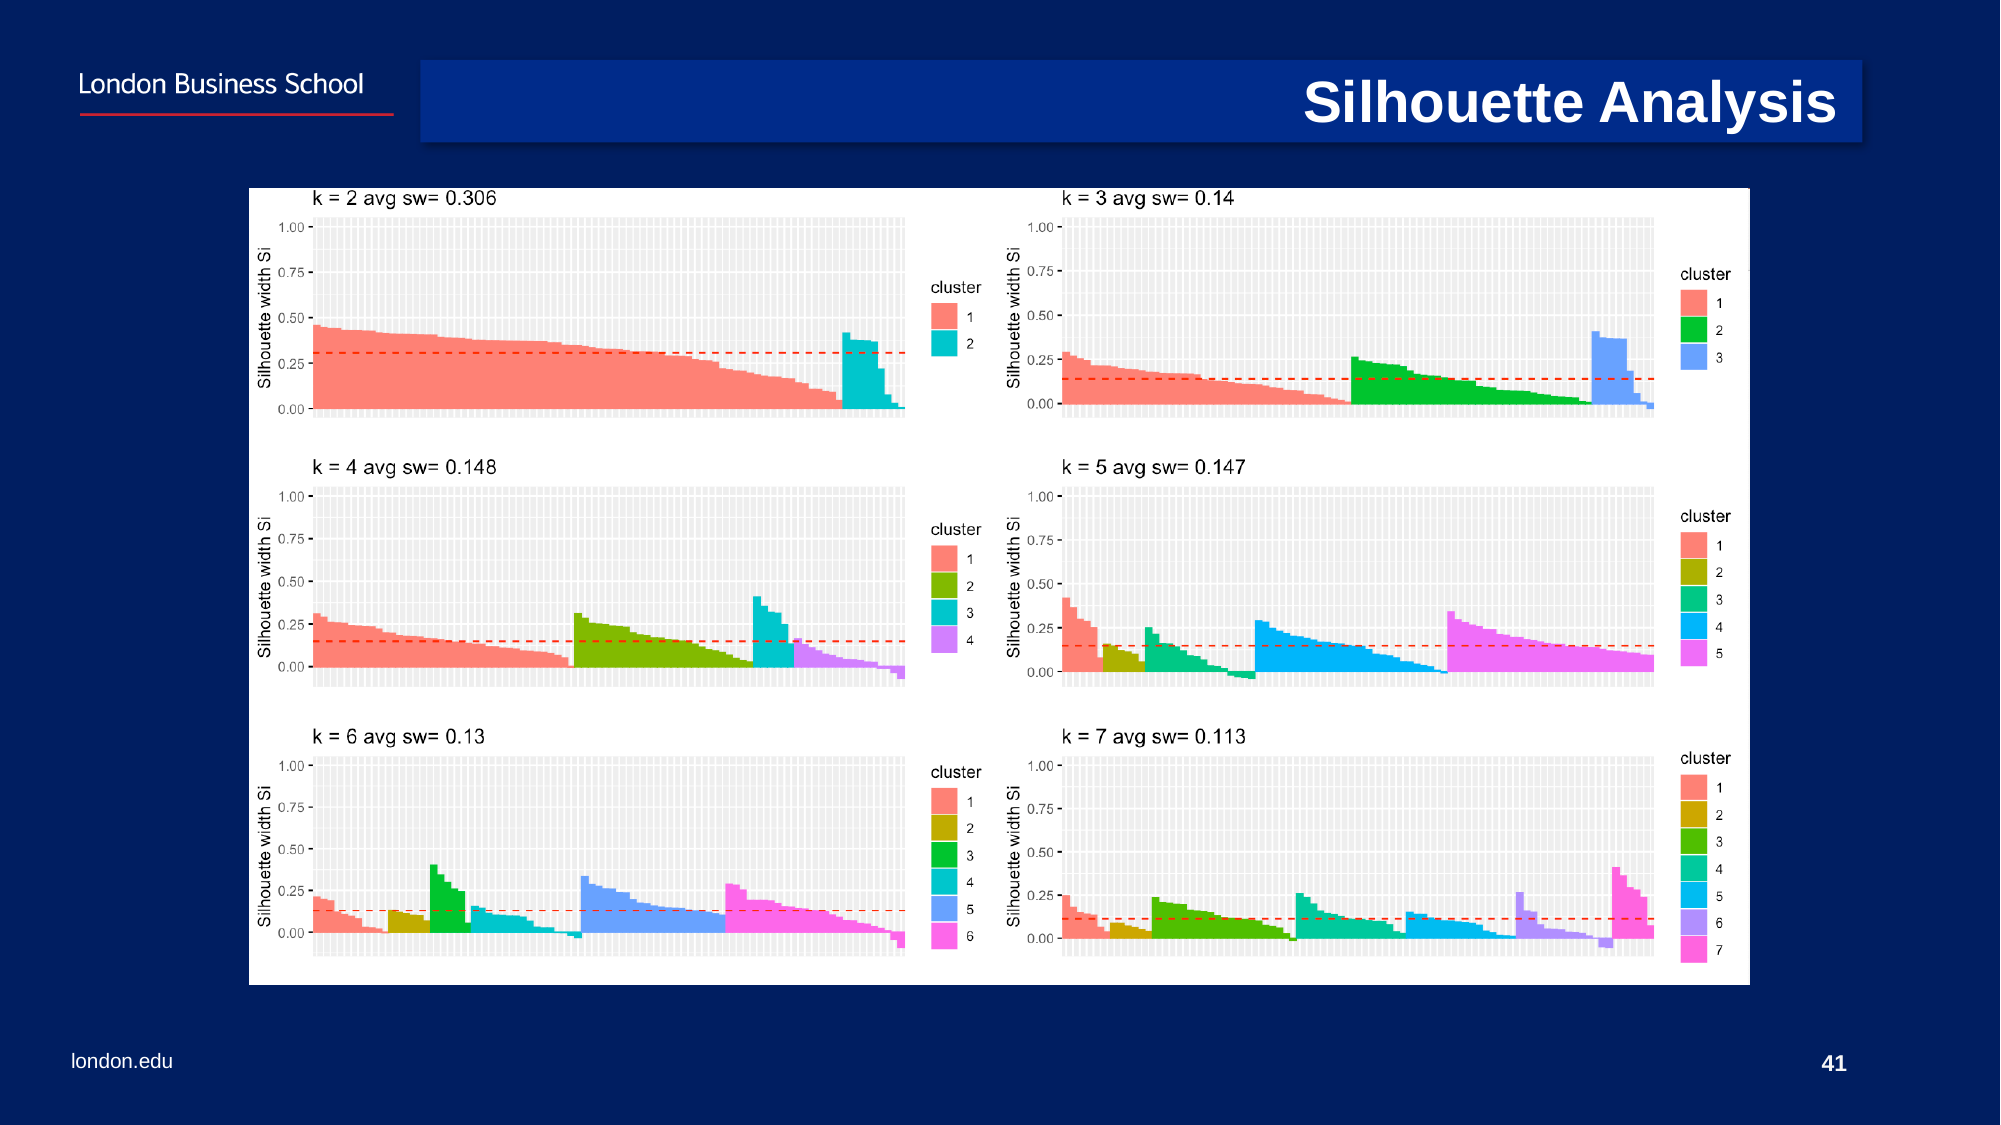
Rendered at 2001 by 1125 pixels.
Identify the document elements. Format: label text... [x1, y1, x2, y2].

picture [66, 59, 394, 137]
title Silhouette Analysis [420, 59, 1863, 143]
picture [249, 188, 1750, 985]
